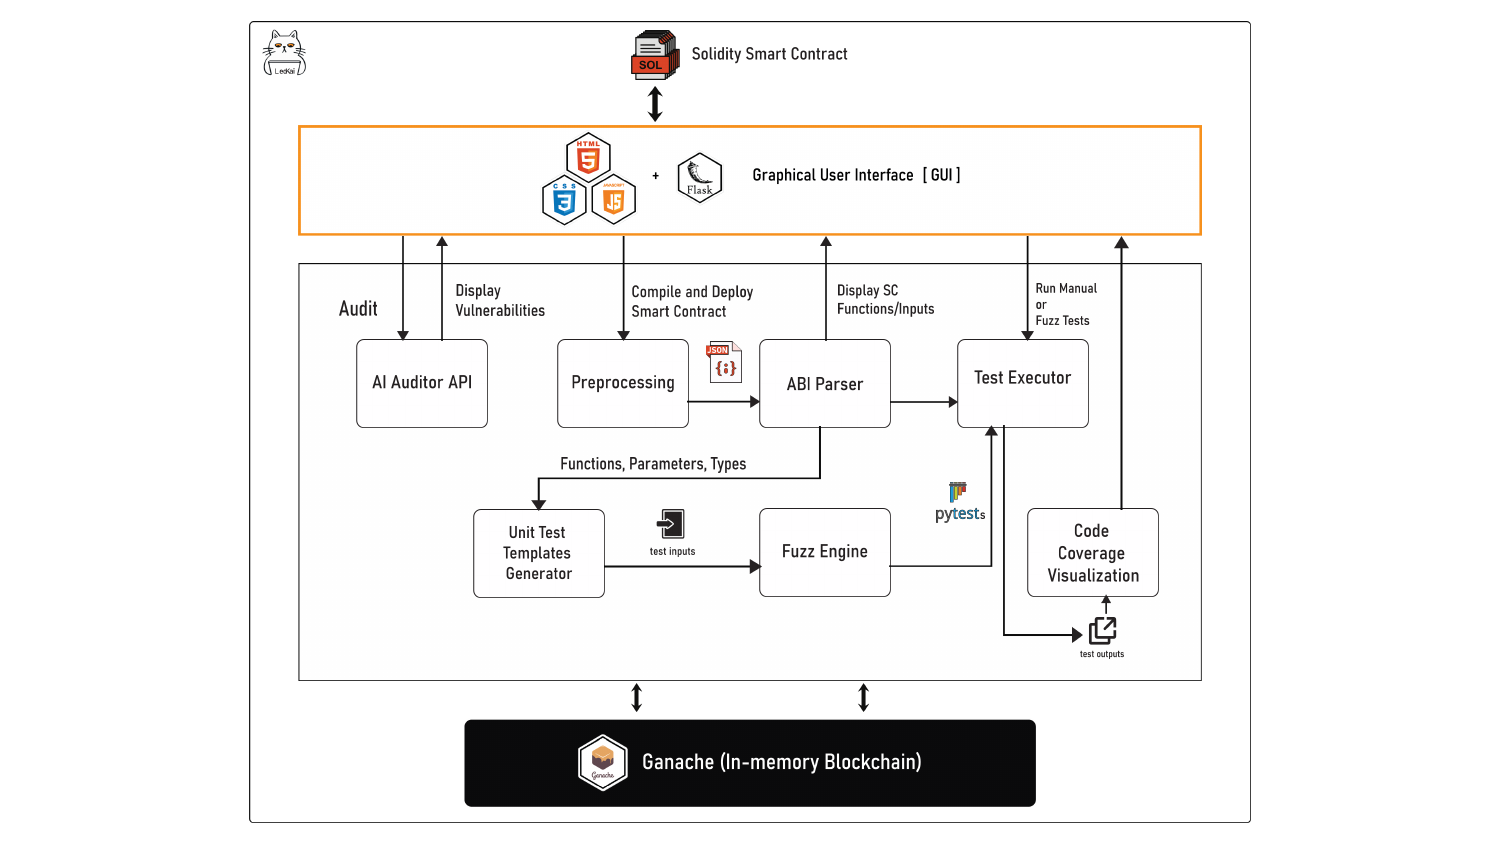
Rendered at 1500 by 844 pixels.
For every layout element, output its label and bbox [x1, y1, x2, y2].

picture [249, 21, 1251, 823]
